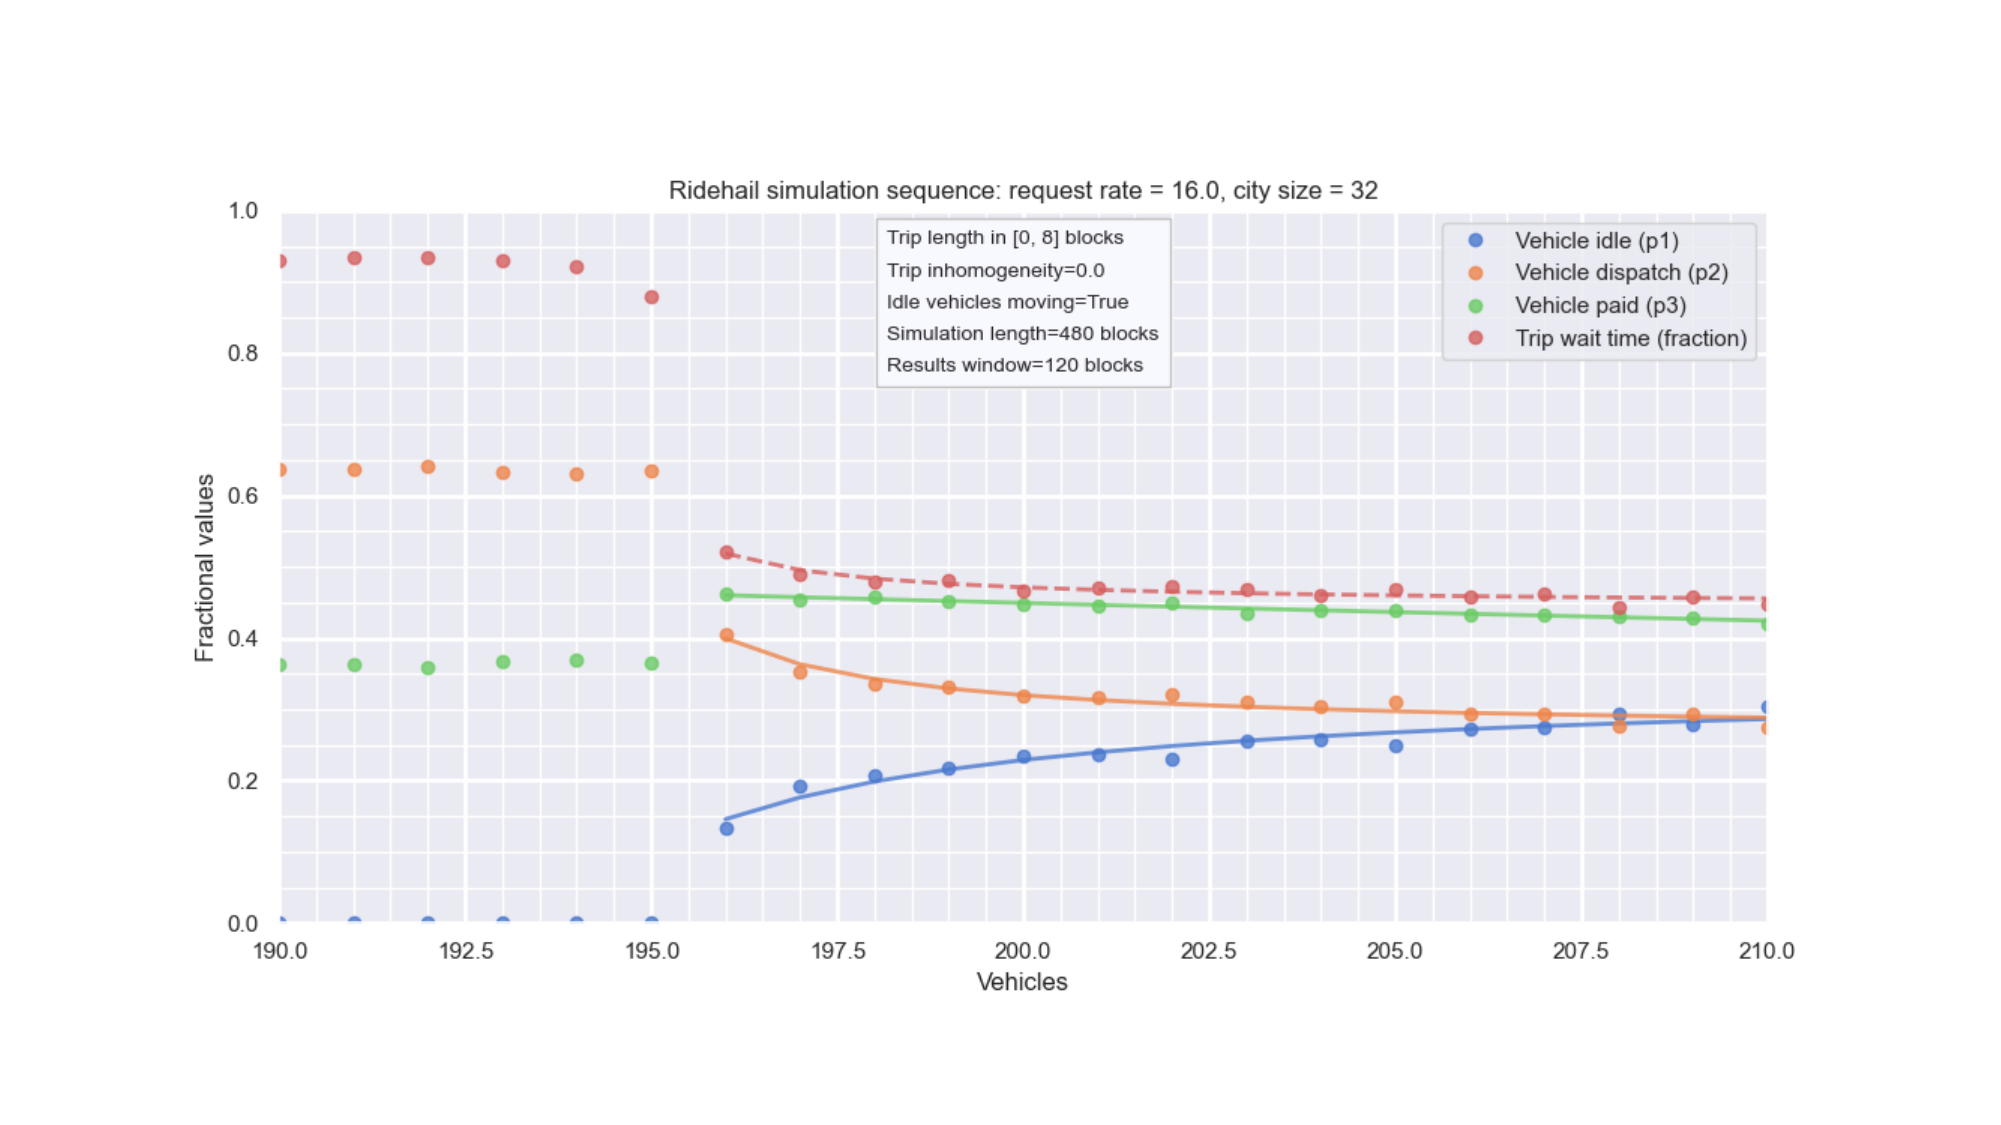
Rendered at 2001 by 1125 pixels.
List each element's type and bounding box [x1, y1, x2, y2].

picture [39, 100, 1960, 1025]
